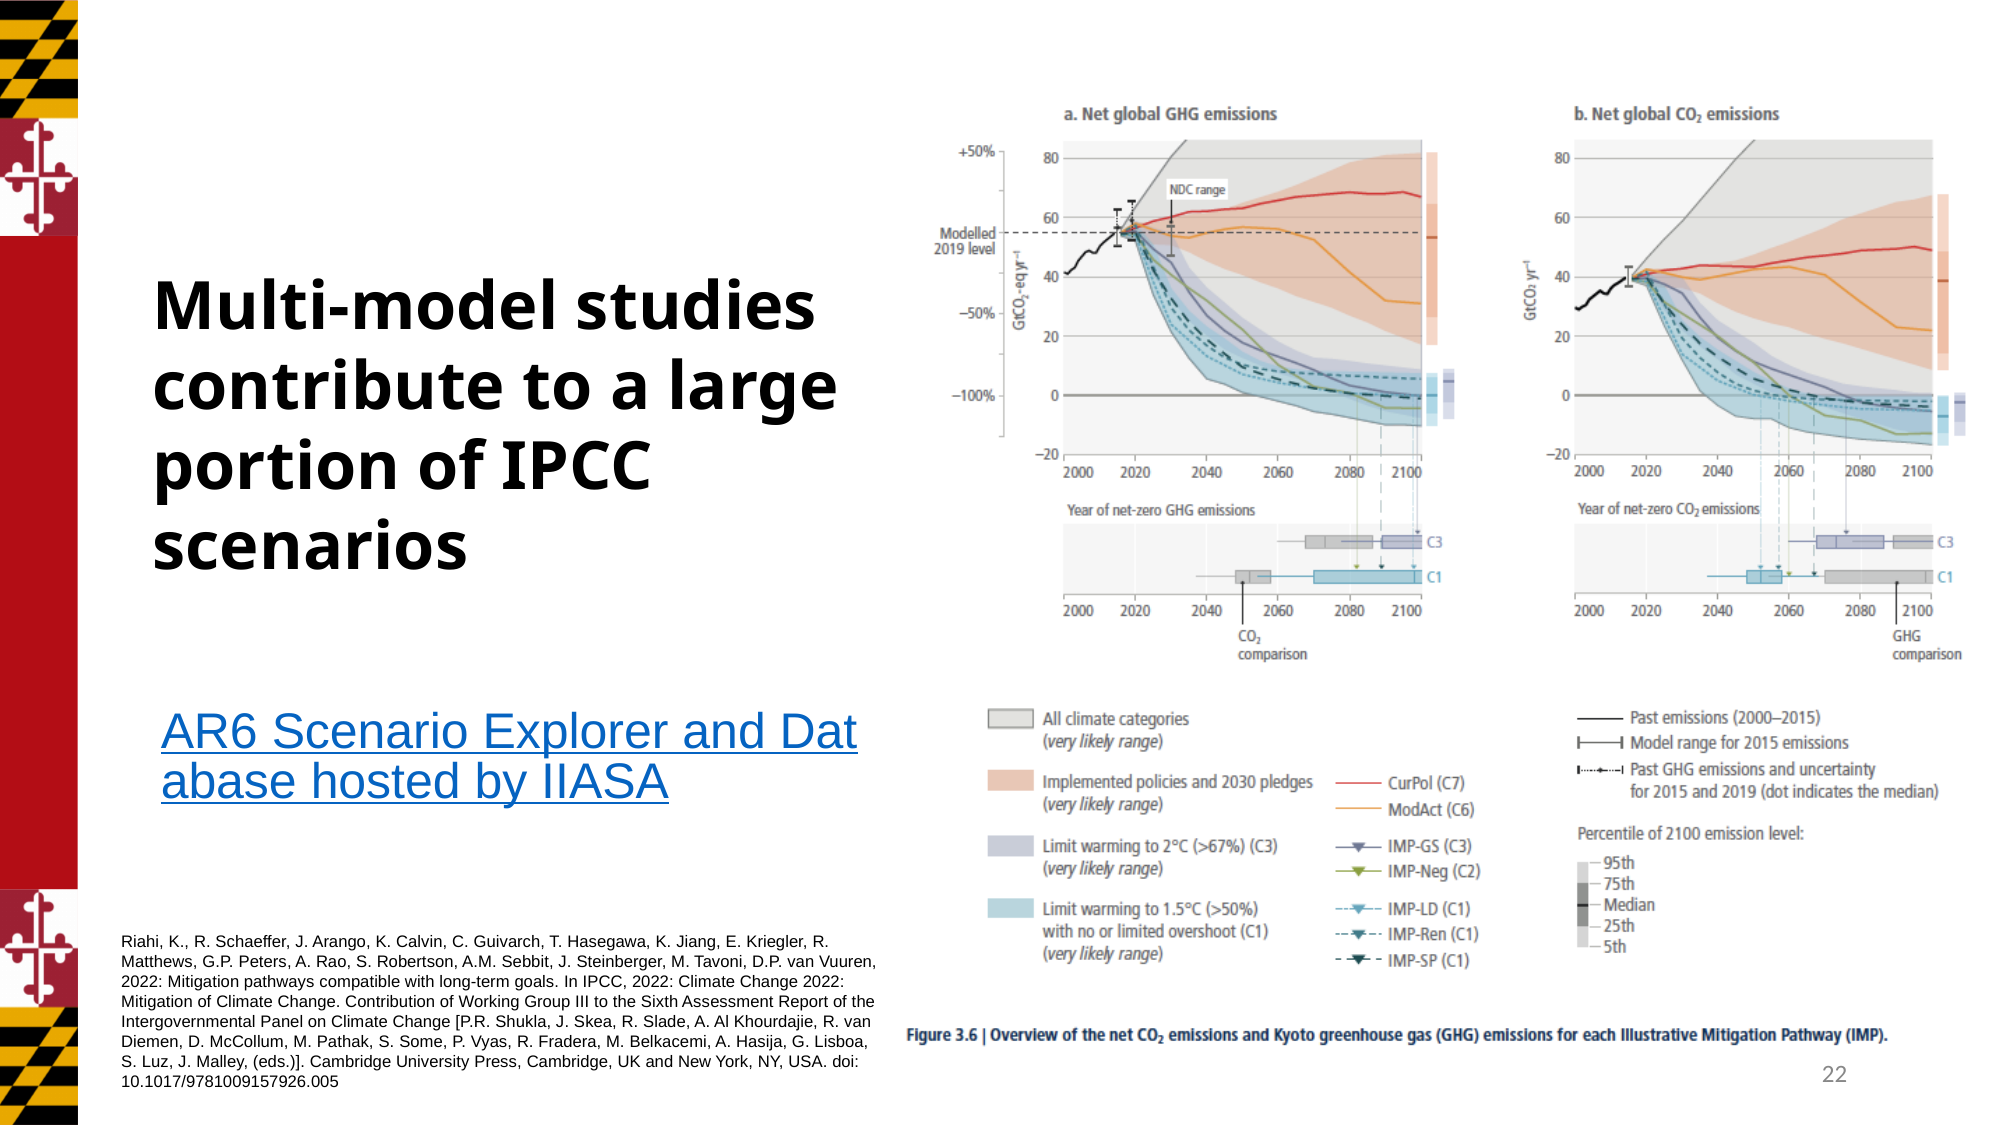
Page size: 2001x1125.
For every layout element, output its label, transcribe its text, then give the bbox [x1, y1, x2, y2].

picture [0, 890, 78, 1125]
title Multi-model studies contribute to a large portion of IPCC scenarios [137, 340, 888, 505]
picture [0, 1, 78, 236]
picture [893, 70, 1974, 1055]
list AR6 Scenario Explorer and Database hosted by IIASA [137, 691, 888, 923]
text_box Riahi, K., R. Schaeffer, J. Arango, K. Calvin, C. Guivarch, T. Hasegawa, K. Jiang, E. Kriegler, R. Matthews, G.P. Peters, A. Rao, S. Robertson, A.M. Sebbit, J. Steinberger, M. Tavoni, D.P. van Vuuren, 2022: Mitigation pathways compatible with long-term goals. In IPCC, 2022: Climate Change 2022: Mitigation of Climate Change. Contribution of Working Group III to the Sixth Assessment Report of the Intergovernmental Panel on Climate Change [P.R. Shukla, J. Skea, R. Slade, A. Al Khourdajie, R. van Diemen, D. McCollum, M. Pathak, S. Some, P. Vyas, R. Fradera, M. Belkacemi, A. Hasija, G. Lisboa, S. Luz, J. Malley, (eds.)]. Cambridge University Press, Cambridge, UK and New York, NY, USA. doi: 10.1017/9781009157926.005 [106, 923, 894, 1099]
